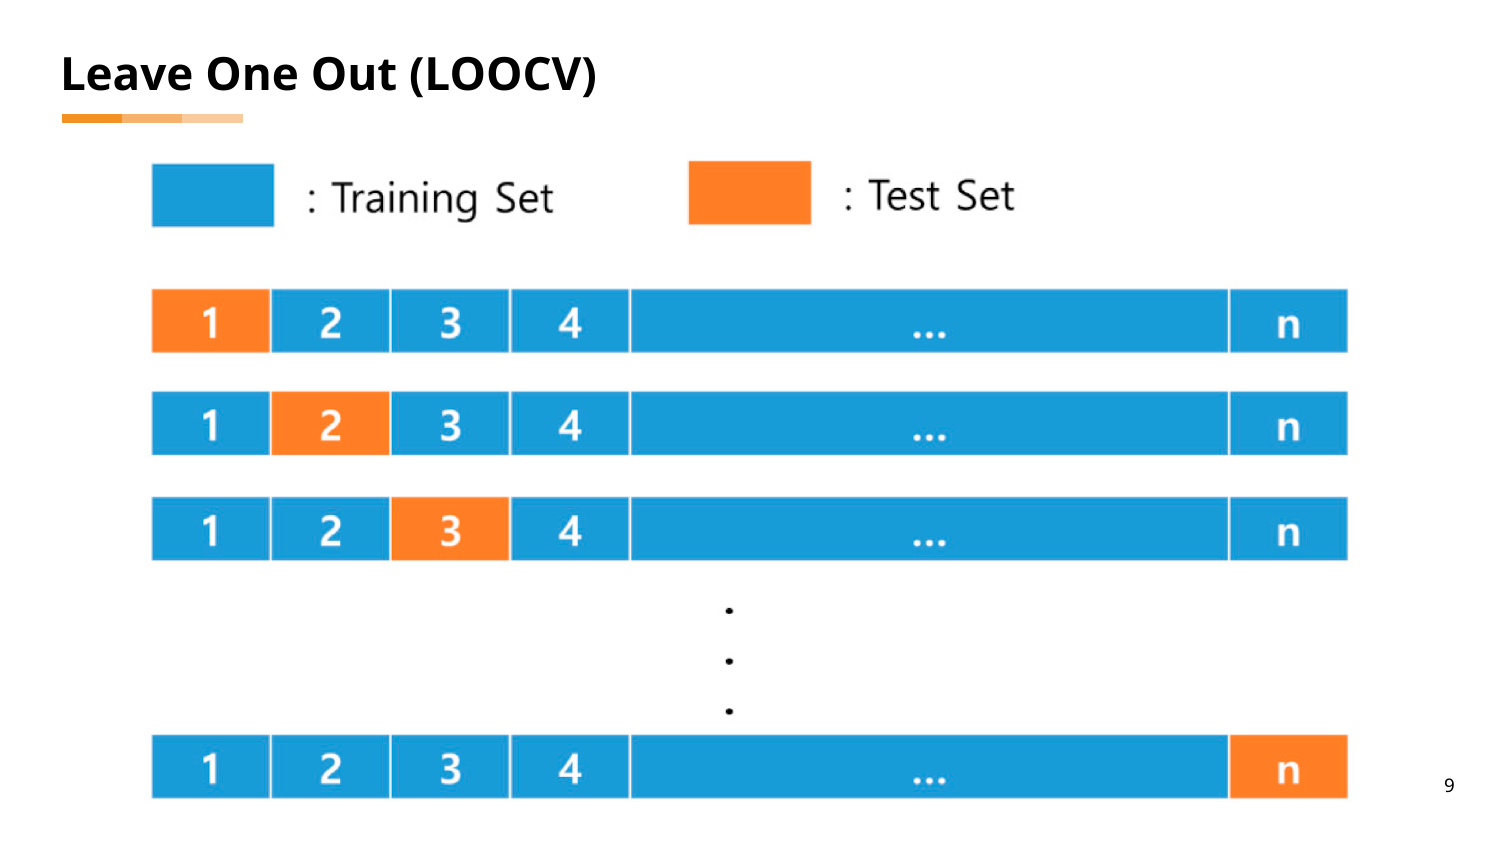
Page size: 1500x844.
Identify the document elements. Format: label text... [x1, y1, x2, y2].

slide_number ‹#› [1396, 742, 1500, 844]
title Leave One Out (LOOCV) [0, 0, 1500, 122]
picture [132, 145, 1368, 818]
